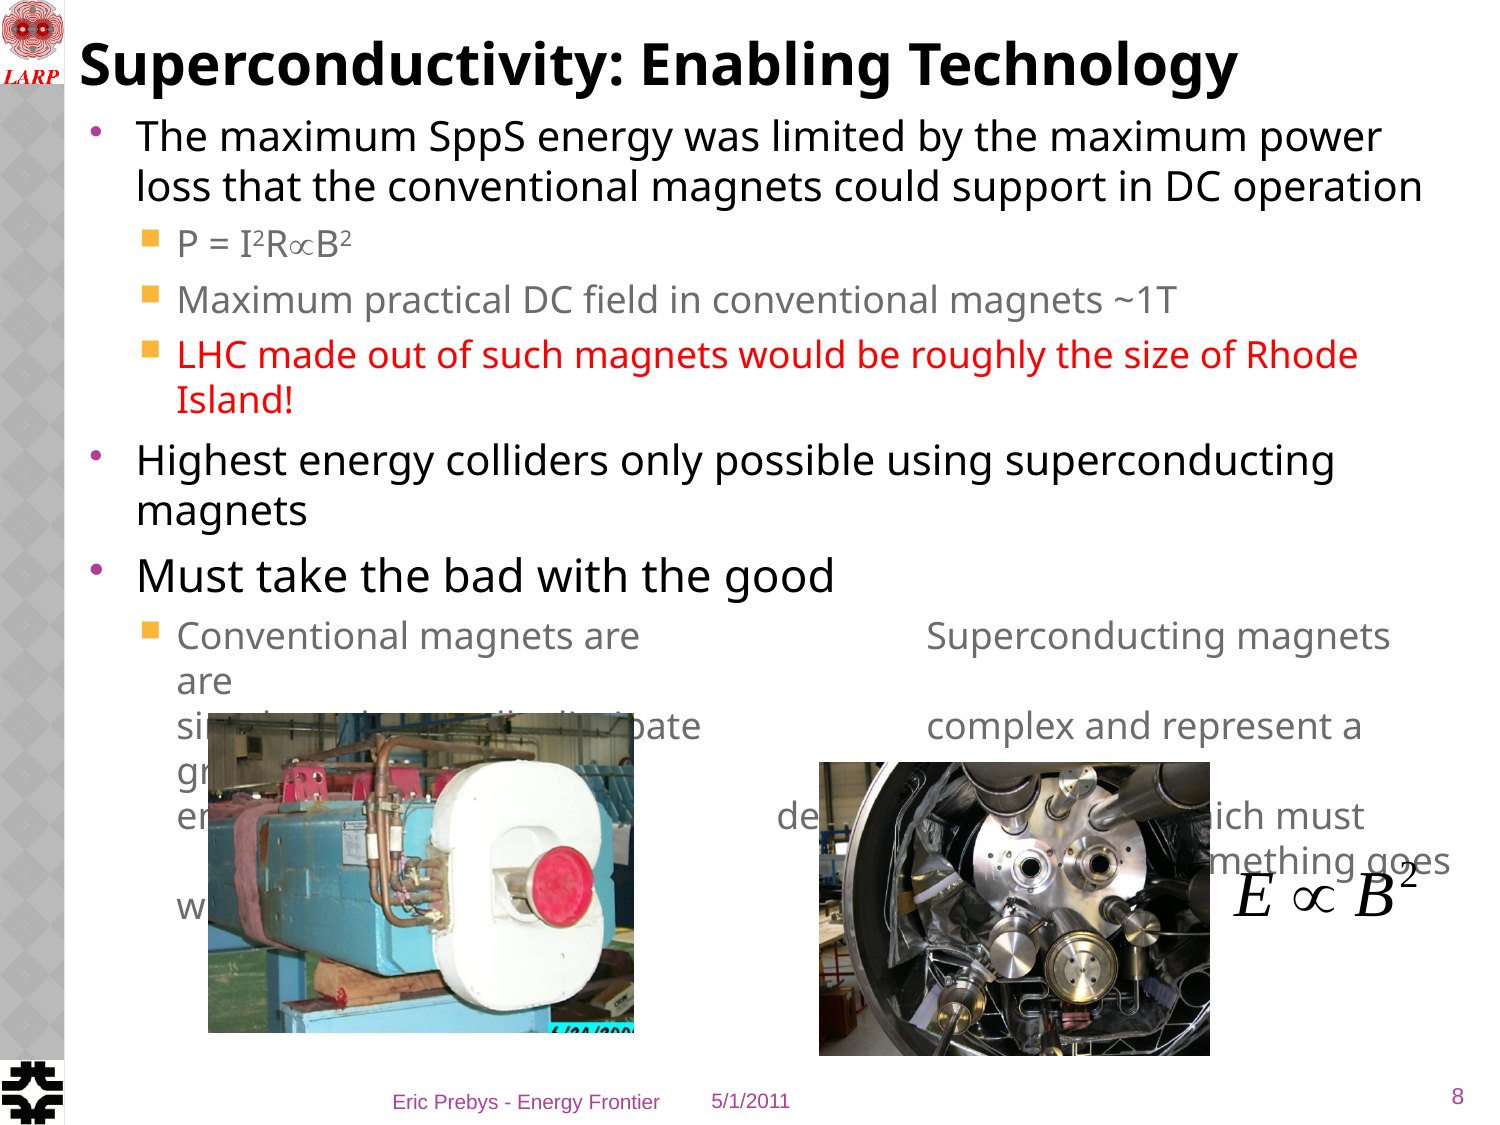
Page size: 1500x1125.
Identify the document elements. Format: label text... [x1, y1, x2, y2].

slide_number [696, 1075, 1025, 1114]
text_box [1221, 845, 1432, 929]
slide_number 8 [1367, 1071, 1465, 1110]
footer Eric Prebys - Energy Frontier [75, 1075, 675, 1114]
picture [0, 0, 64, 84]
picture [207, 713, 634, 1033]
picture [818, 762, 1211, 1057]
title Superconductivity: Enabling Technology [72, 24, 1428, 98]
list The maximum SppS energy was limited by the maximum power loss that the conventional magnets could support in DC operation P = I2RB2 Maximum practical DC field in conventional magnets ~1T LHC made out of such magnets would be roughly the size of Rhode Island! Highest energy colliders only possible using superconducting magnets Must take the bad with the good Conventional magnets are Superconducting magnets are simple and naturally dissipate complex and represent a great energy as they operate deal of stored energy which must be handled if something goes wrong [75, 102, 1469, 752]
picture [0, 1060, 64, 1125]
